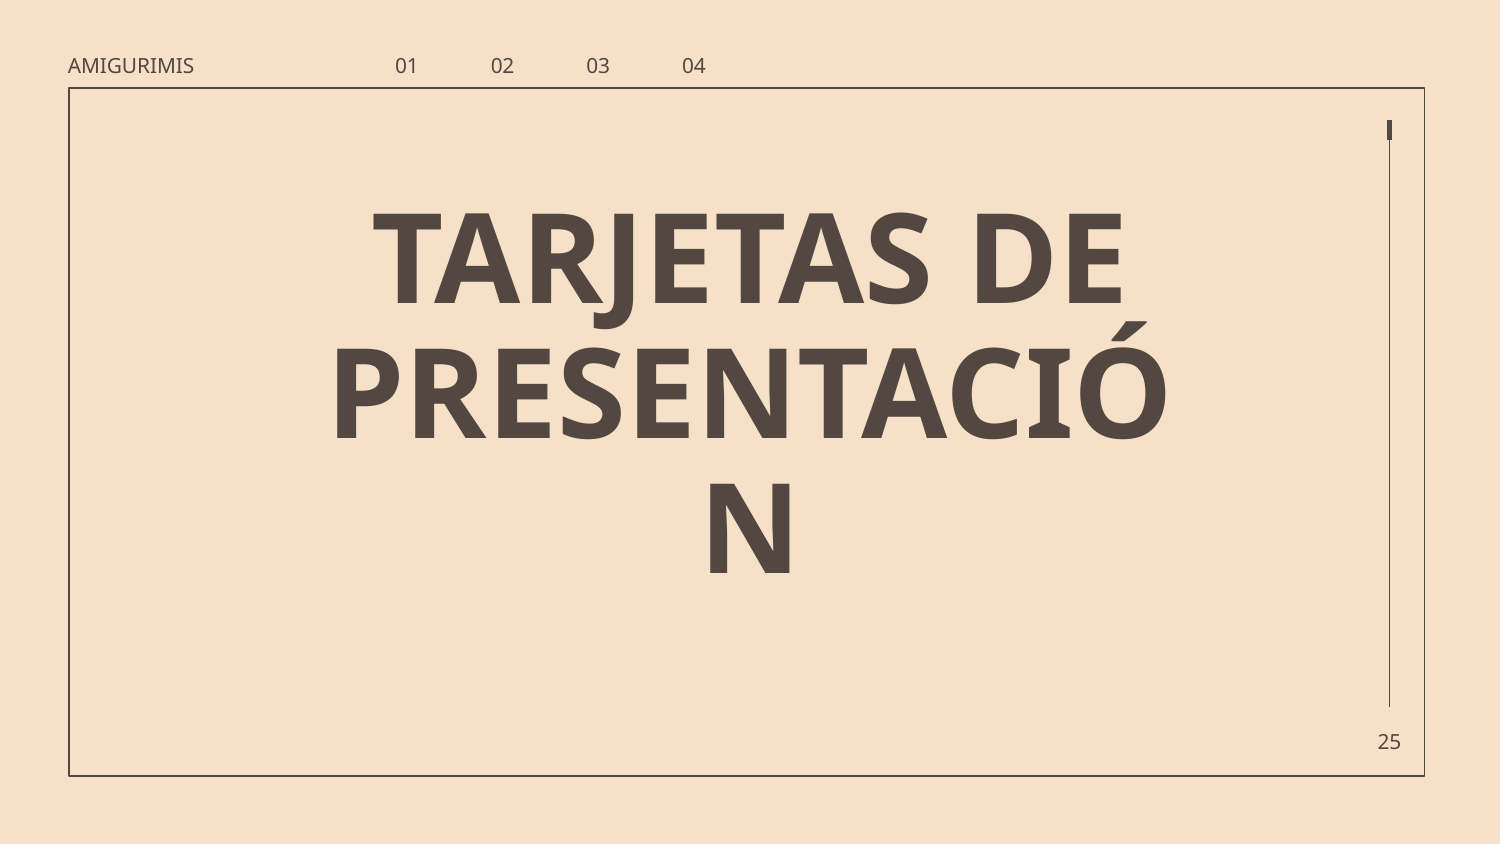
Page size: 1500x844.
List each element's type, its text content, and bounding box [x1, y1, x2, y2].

text_box 02 [488, 52, 517, 78]
title TARJETAS DE PRESENTACIÓN [260, 264, 1240, 533]
text_box AMIGURIMIS [67, 52, 264, 78]
text_box 03 [584, 52, 612, 78]
slide_number ‹#› [1348, 727, 1431, 759]
text_box 01 [392, 52, 421, 78]
text_box 04 [679, 52, 708, 78]
